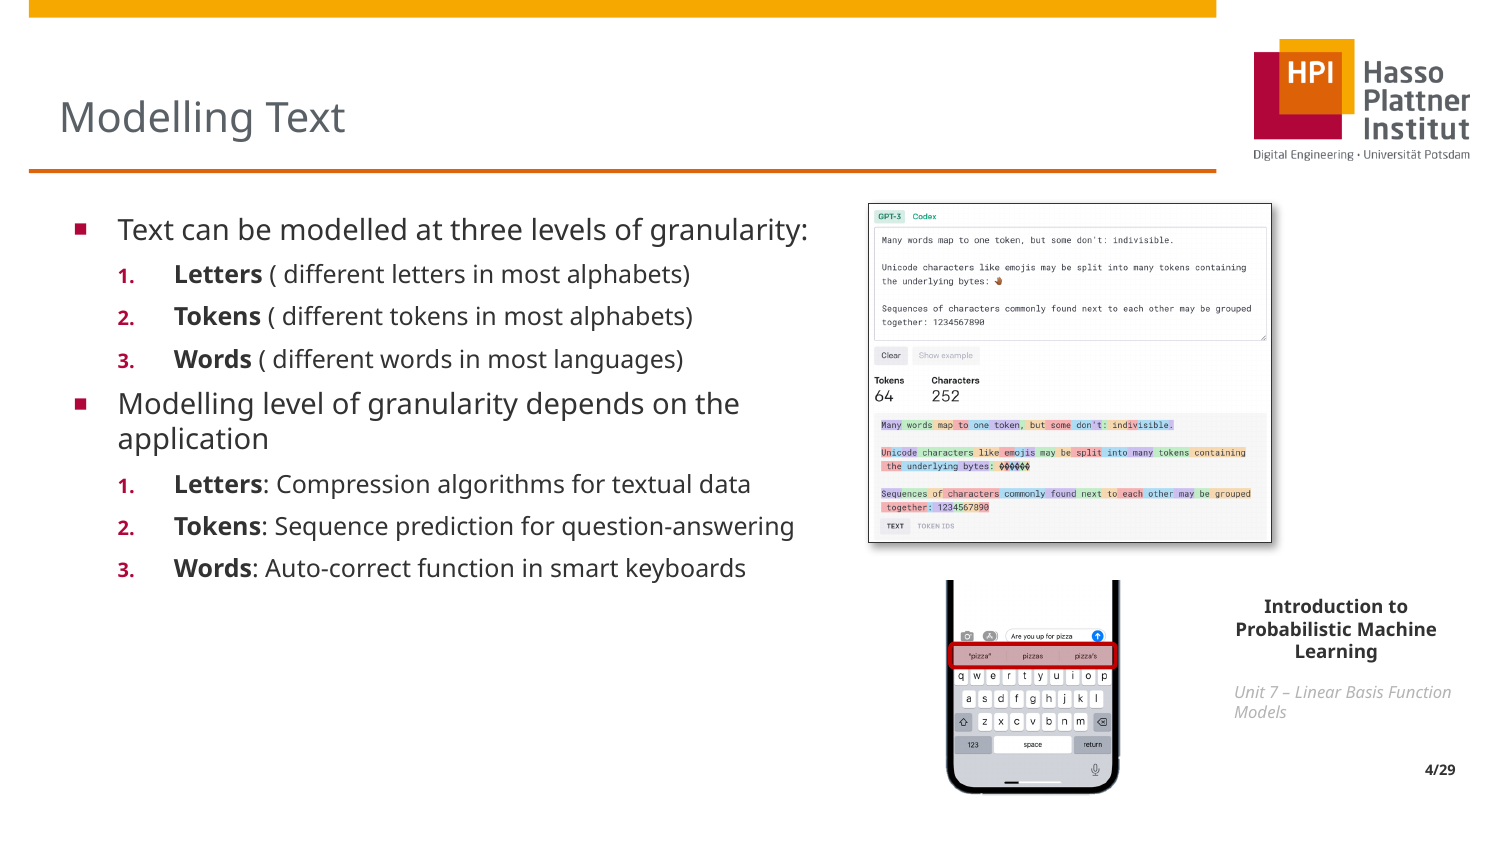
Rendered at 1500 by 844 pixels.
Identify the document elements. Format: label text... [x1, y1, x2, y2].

picture [1254, 39, 1470, 161]
picture [938, 579, 1128, 799]
picture [867, 203, 1272, 543]
title Modelling Text [58, 17, 1187, 170]
